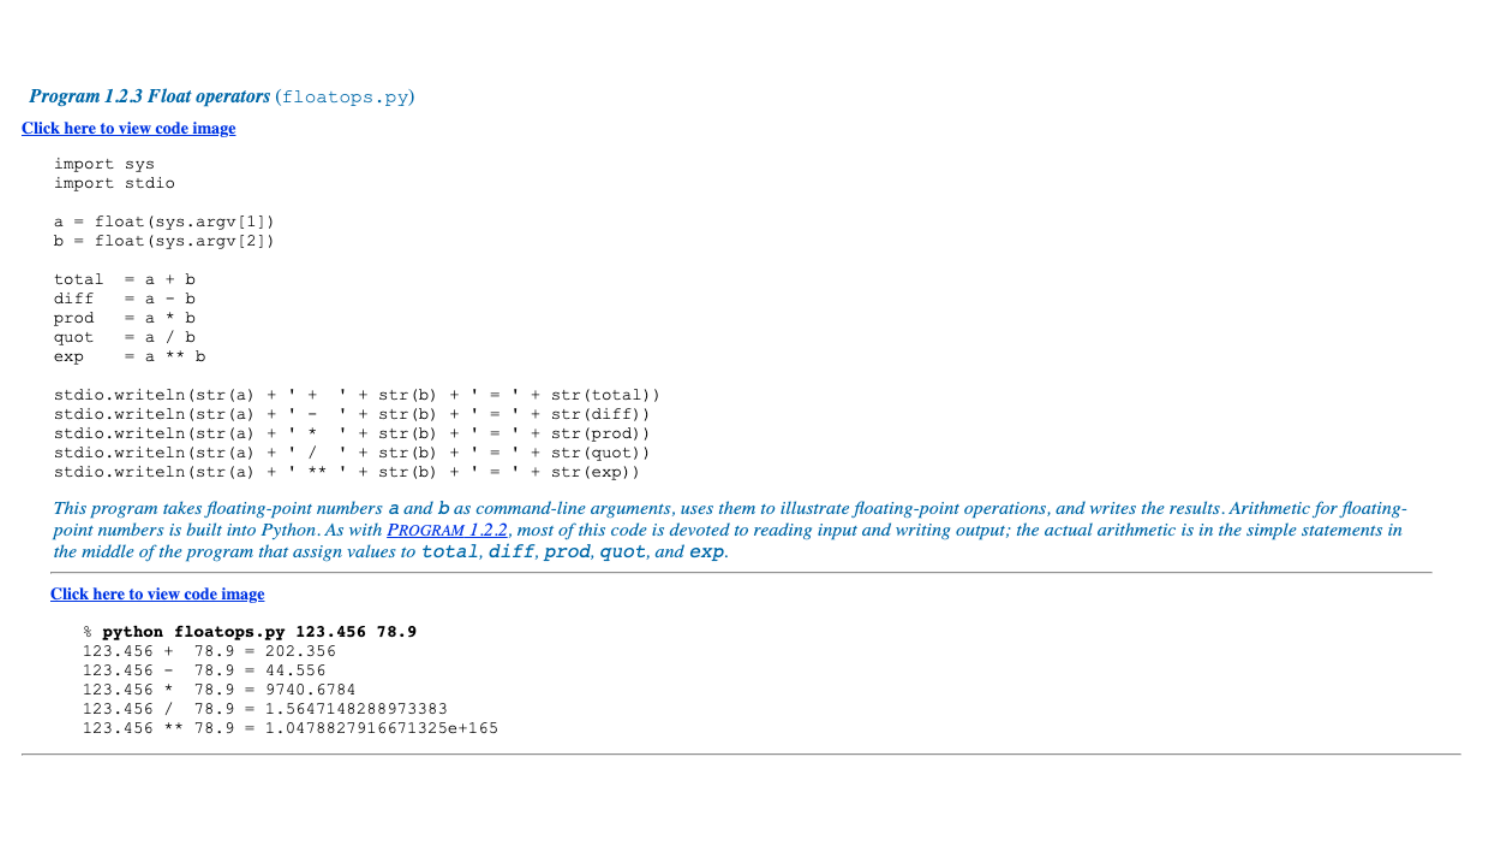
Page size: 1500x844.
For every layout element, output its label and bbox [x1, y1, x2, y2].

picture [0, 82, 1500, 762]
